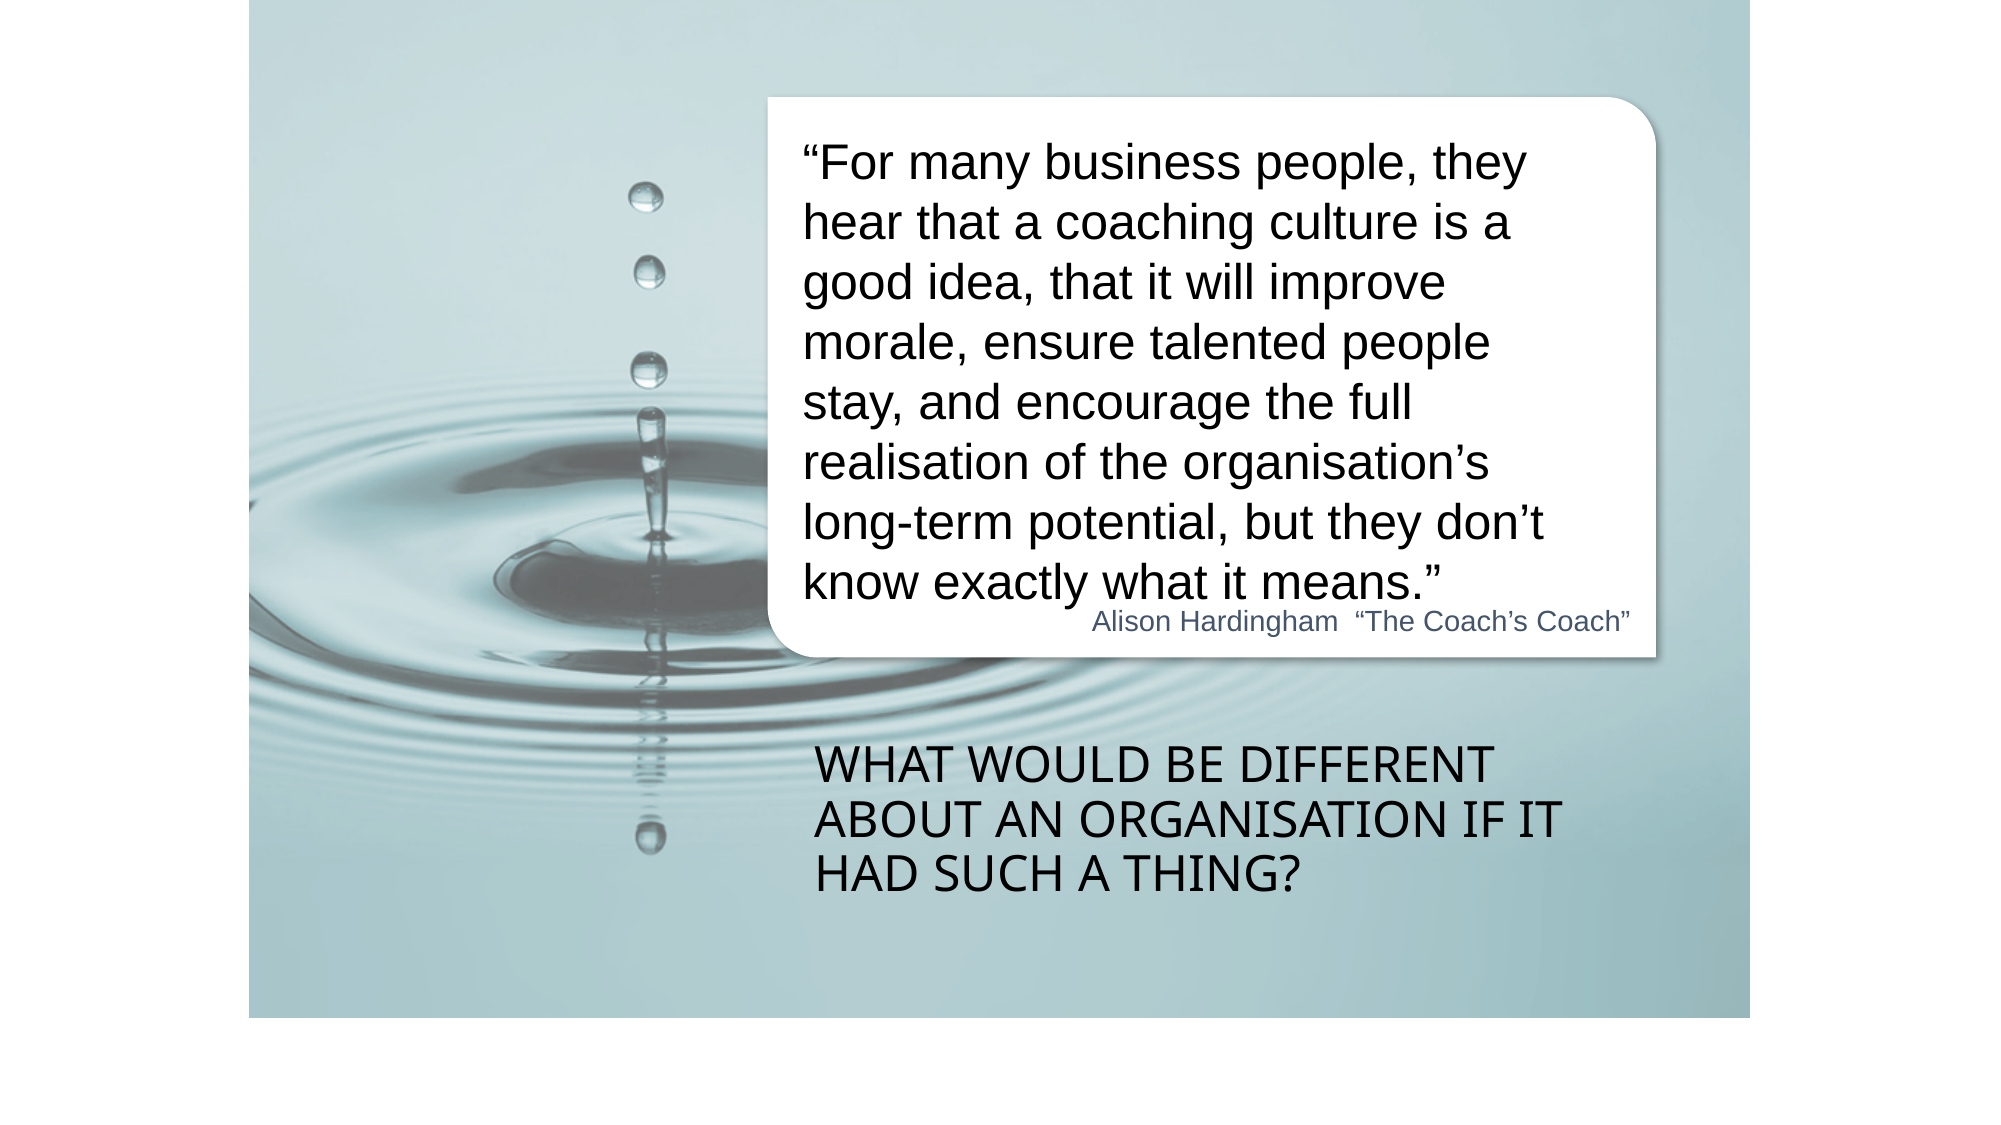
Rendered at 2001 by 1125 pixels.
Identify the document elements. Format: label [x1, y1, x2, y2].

text_box [767, 97, 1656, 658]
picture [249, 0, 1750, 1018]
